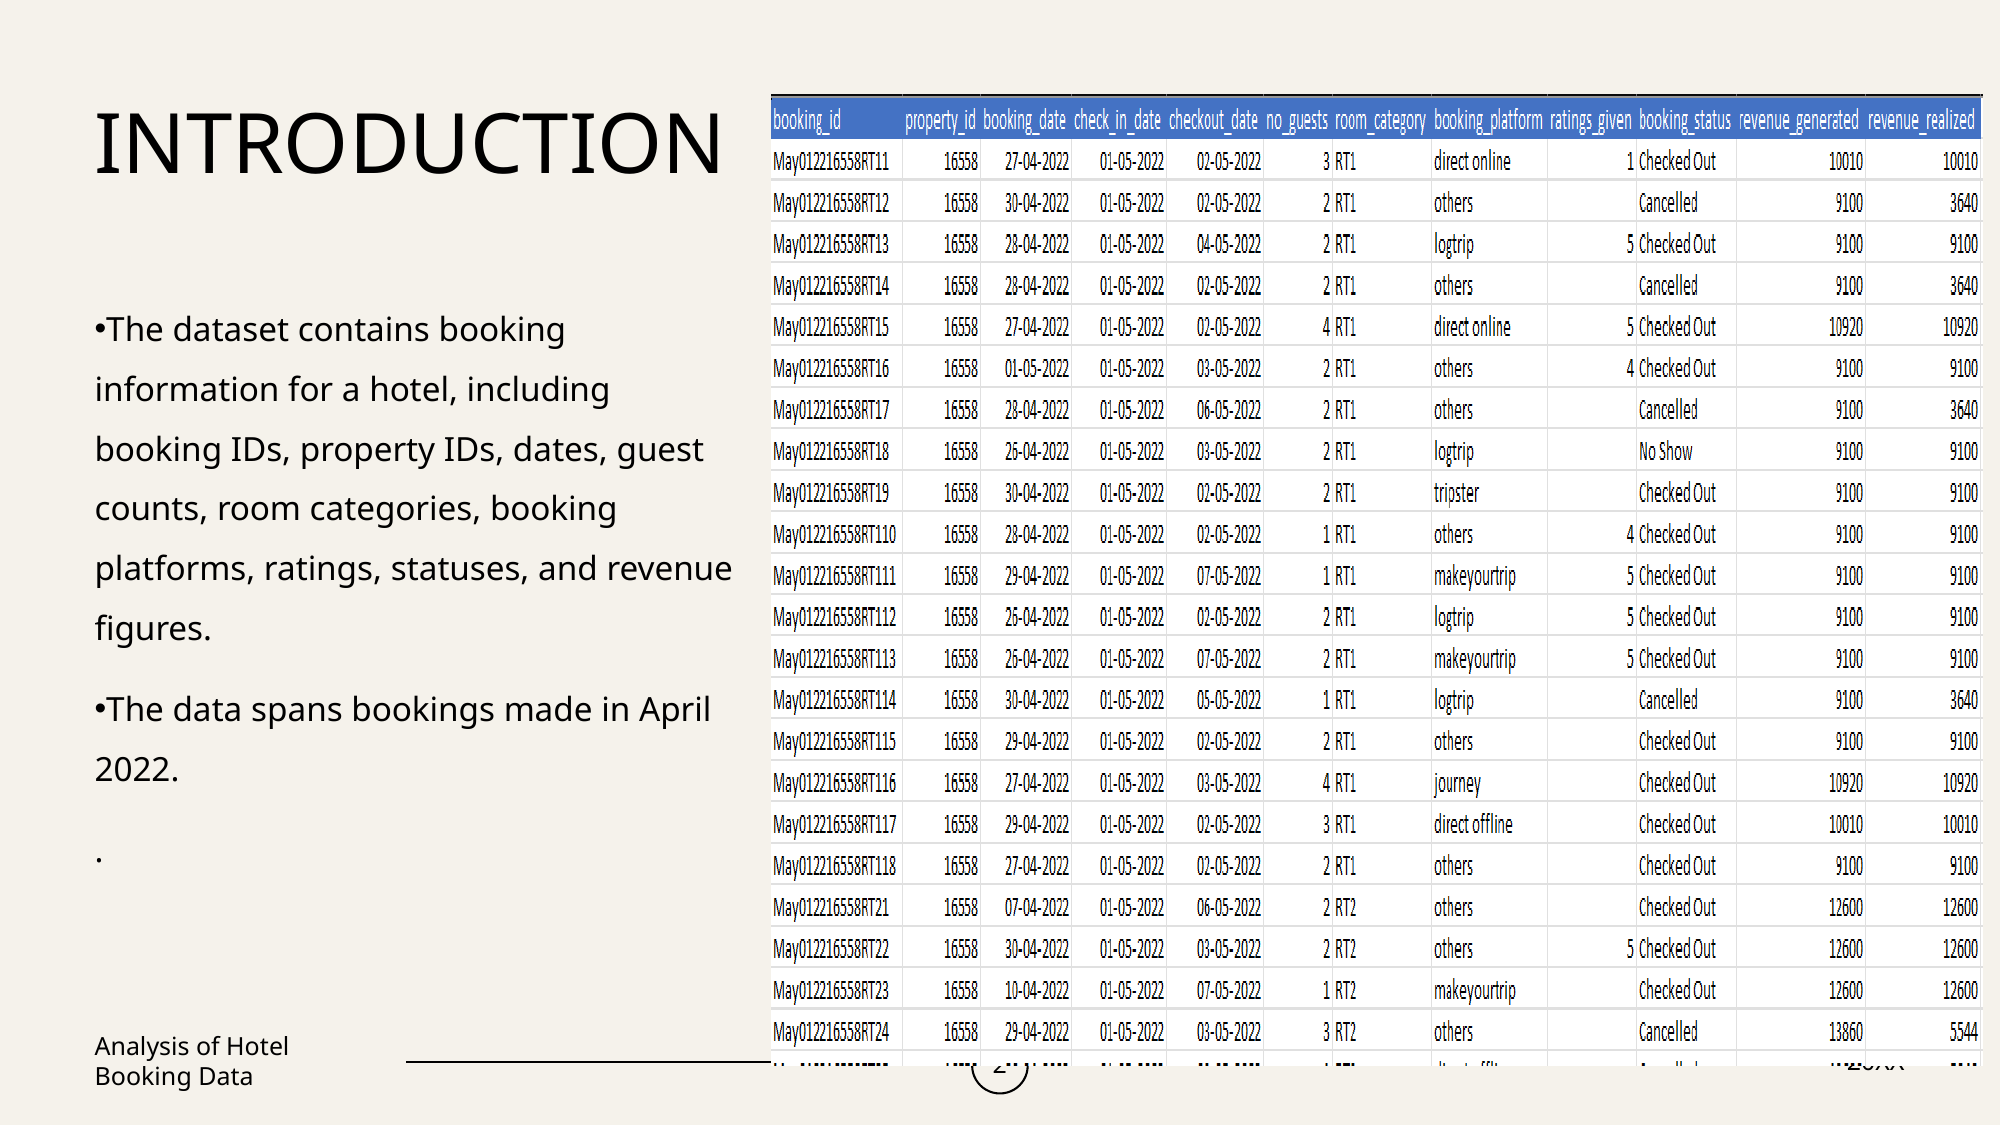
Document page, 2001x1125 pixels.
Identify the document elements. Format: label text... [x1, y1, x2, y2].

slide_number 20XX [1813, 1066, 1938, 1083]
list The dataset contains booking information for a hotel, including booking IDs, property IDs, dates, guest counts, room categories, booking platforms, ratings, statuses, and revenue figures. The data spans bookings made in April 2022. . [79, 280, 755, 953]
picture [771, 94, 1983, 1066]
title INTRODUCTION [79, 88, 1446, 206]
slide_number 2 [971, 1066, 1029, 1095]
footer Analysis of Hotel Booking Data [79, 1038, 406, 1083]
